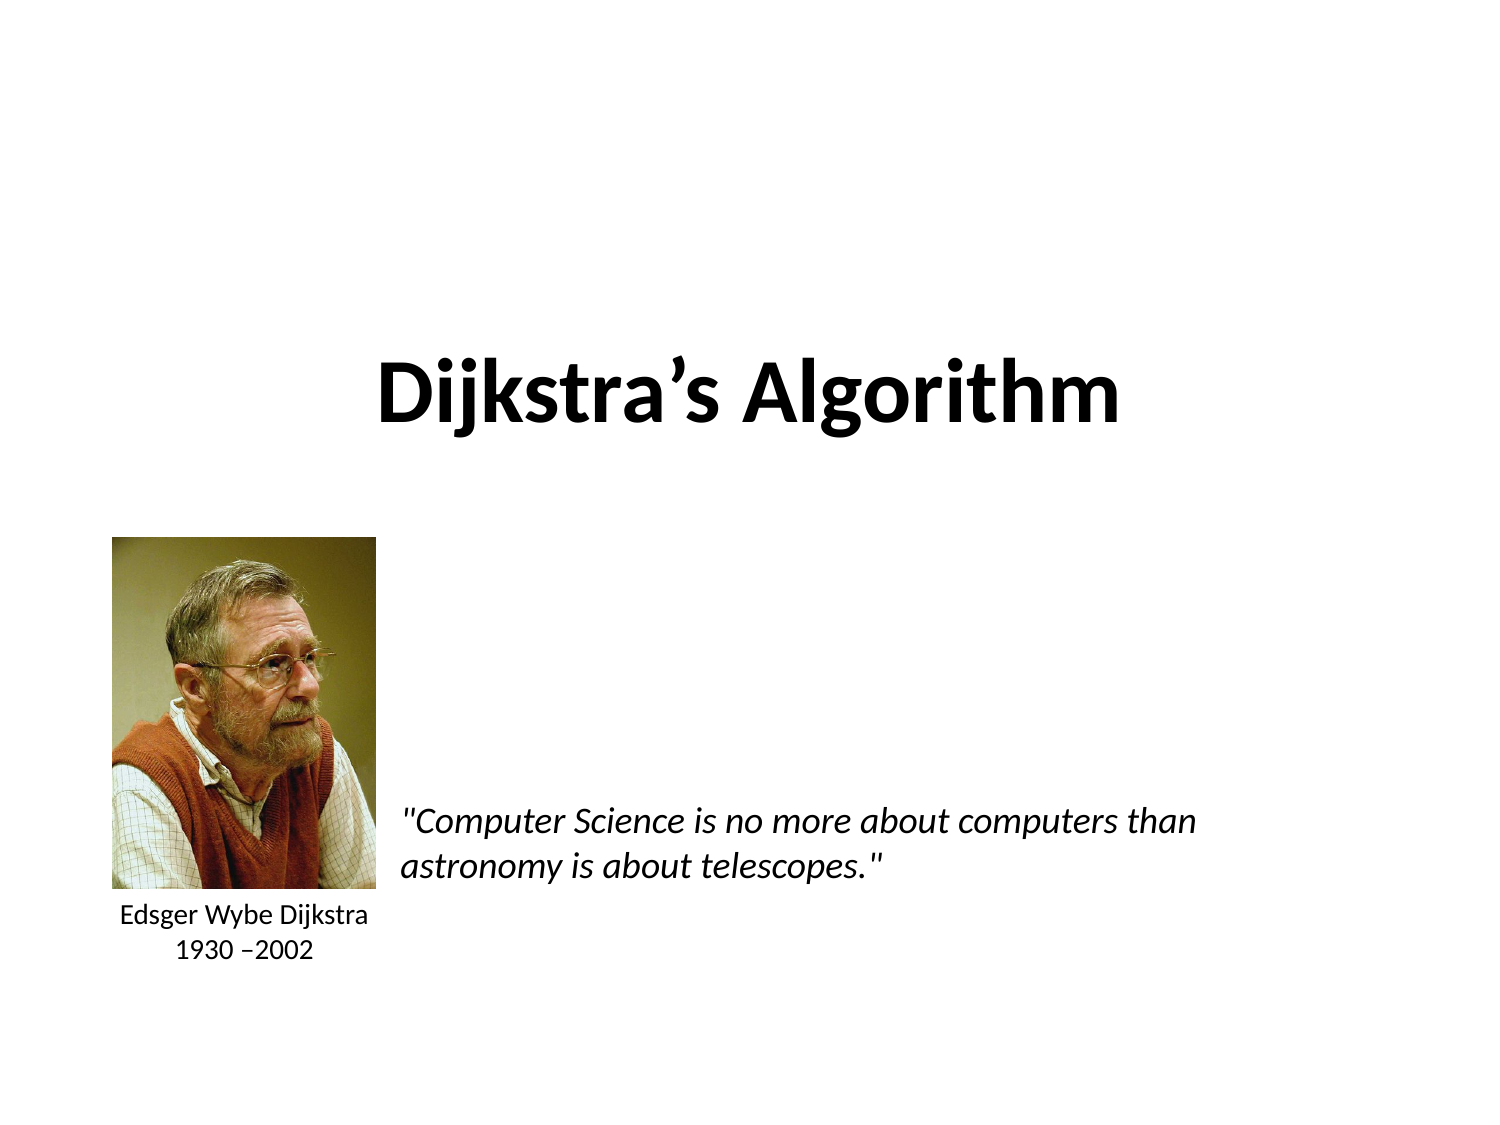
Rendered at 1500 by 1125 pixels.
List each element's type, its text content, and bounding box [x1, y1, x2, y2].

text_box Dijkstra’s Algorithm [0, 292, 1500, 480]
text_box "Computer Science is no more about computers than astronomy is about telescopes." [385, 788, 1226, 894]
picture [112, 537, 376, 889]
text_box Edsger Wybe Dijkstra 1930 –2002 [104, 888, 384, 973]
